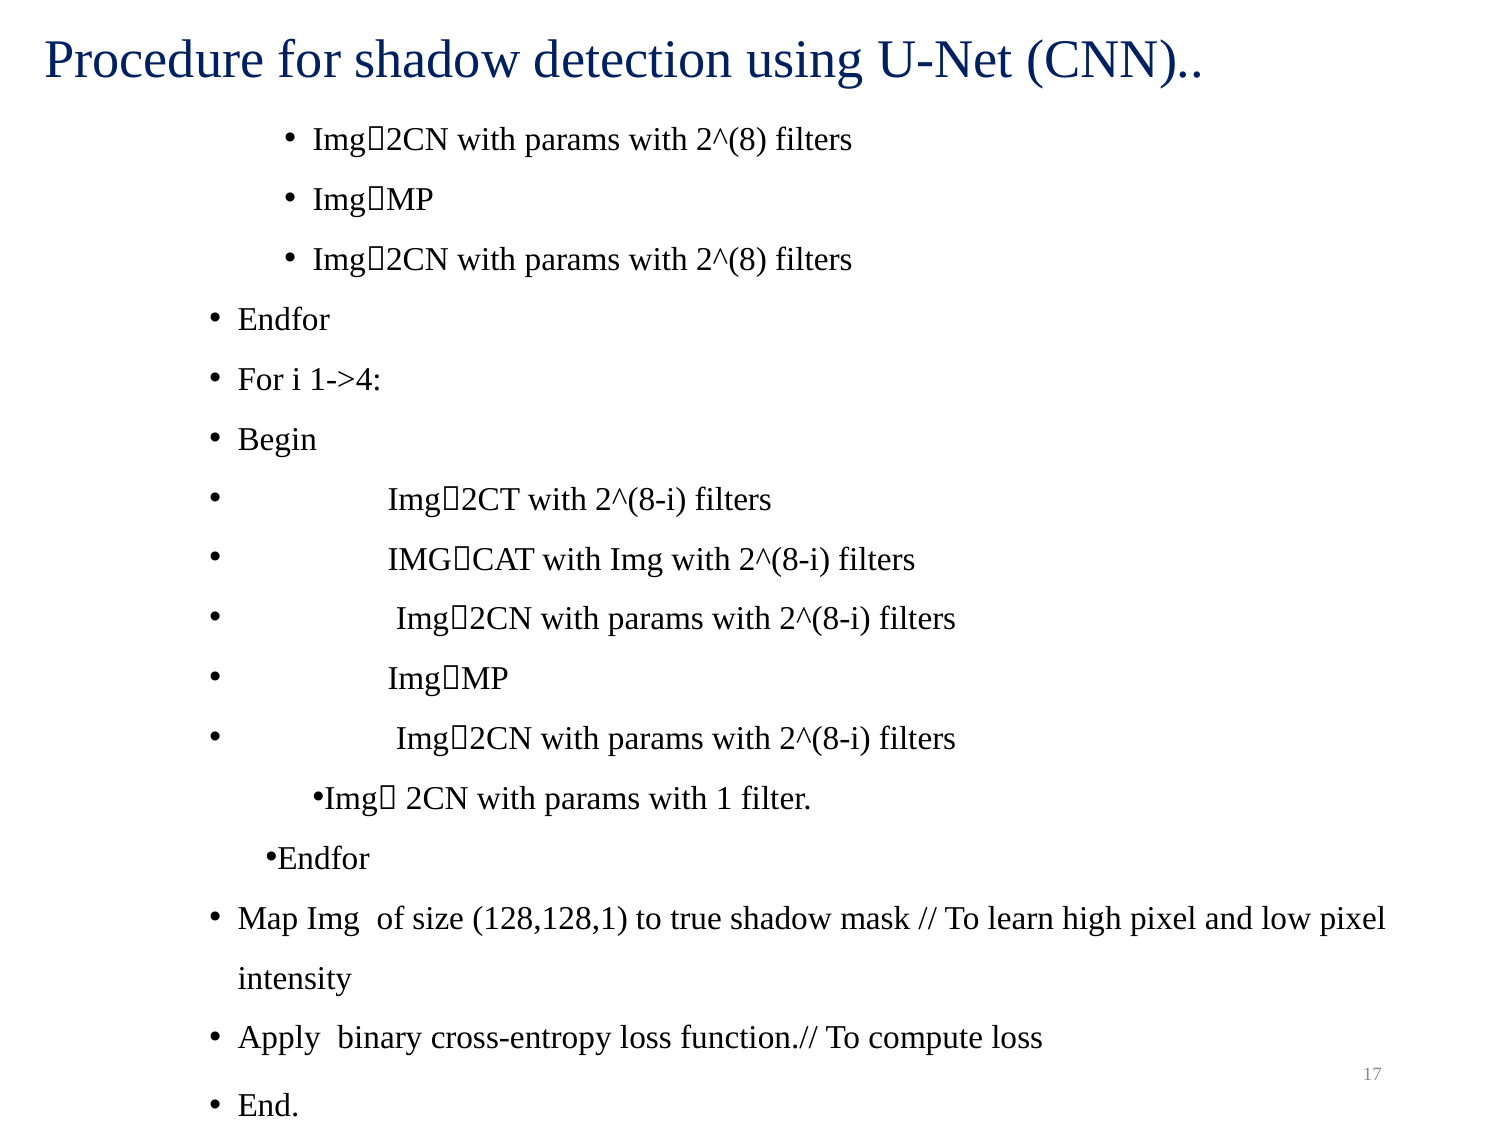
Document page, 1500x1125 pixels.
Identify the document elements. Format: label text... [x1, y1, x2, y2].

list Img2CN with params with 2^(8) filters ImgMP Img2CN with params with 2^(8) filters Endfor For i 1->4: Begin Img2CT with 2^(8-i) filters IMGCAT with Img with 2^(8-i) filters Img2CN with params with 2^(8-i) filters ImgMP Img2CN with params with 2^(8-i) filters Img 2CN with params with 1 filter. Endfor Map Img of size (128,128,1) to true shadow mask // To learn high pixel and low pixel intensity Apply binary cross-entropy loss function.// To compute loss End. [147, 90, 1483, 1083]
slide_number 17 [1059, 1042, 1397, 1103]
title Procedure for shadow detection using U-Net (CNN).. [29, 5, 1500, 114]
